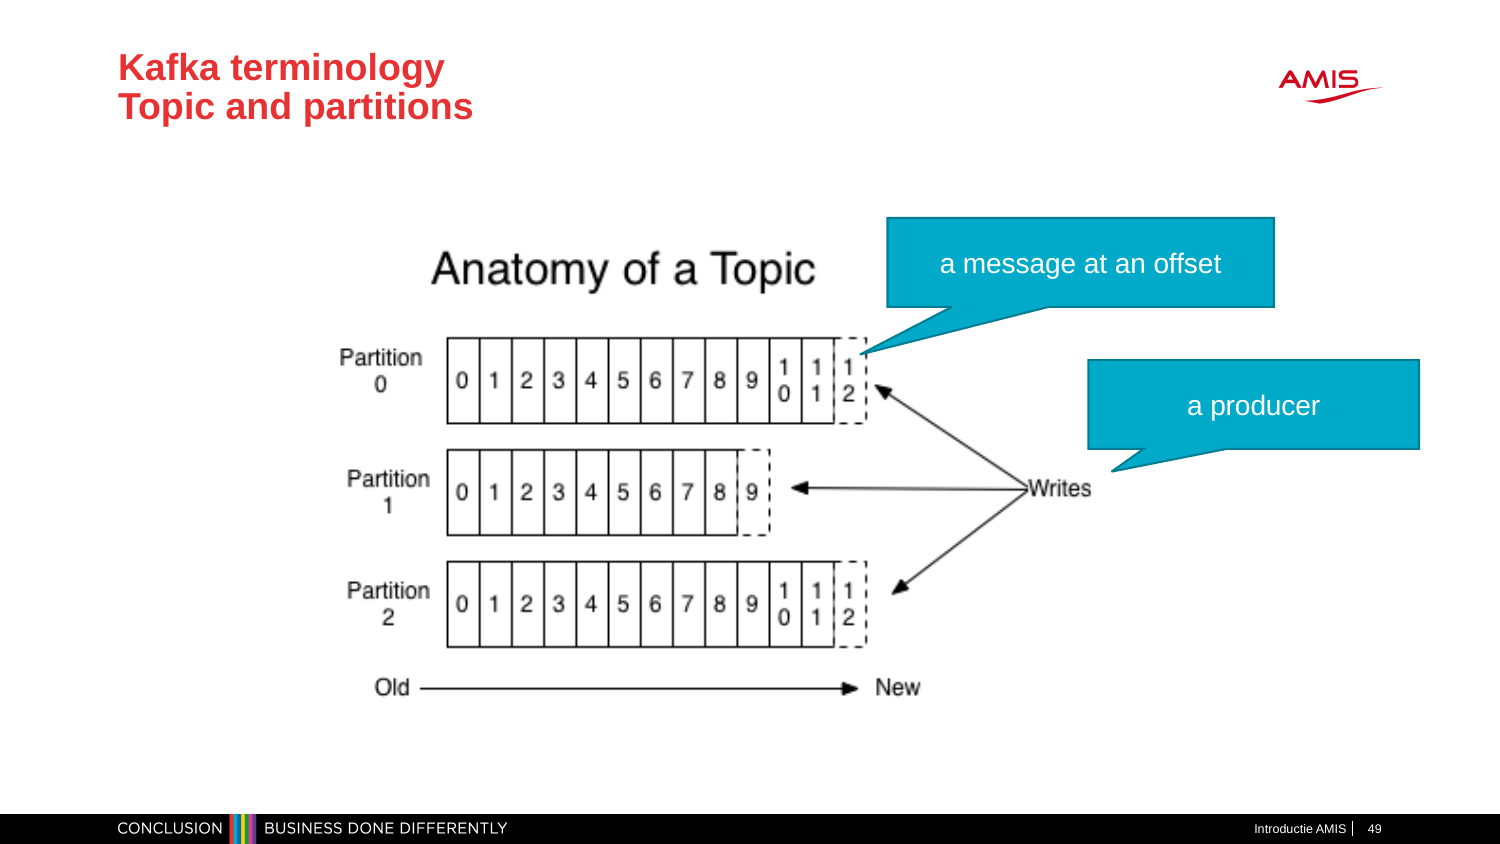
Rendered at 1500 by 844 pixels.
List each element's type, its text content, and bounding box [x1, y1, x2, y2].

text_box a message at an offset [886, 216, 1276, 308]
footer Introductie AMIS [814, 820, 1347, 839]
text_box a producer [1110, 359, 1421, 473]
picture [1205, 58, 1388, 106]
title Kafka terminology Topic and partitions [118, 47, 1205, 130]
picture [239, 814, 1500, 844]
picture [0, 814, 236, 844]
slide_number 49 [1358, 820, 1382, 839]
picture [322, 222, 1110, 728]
